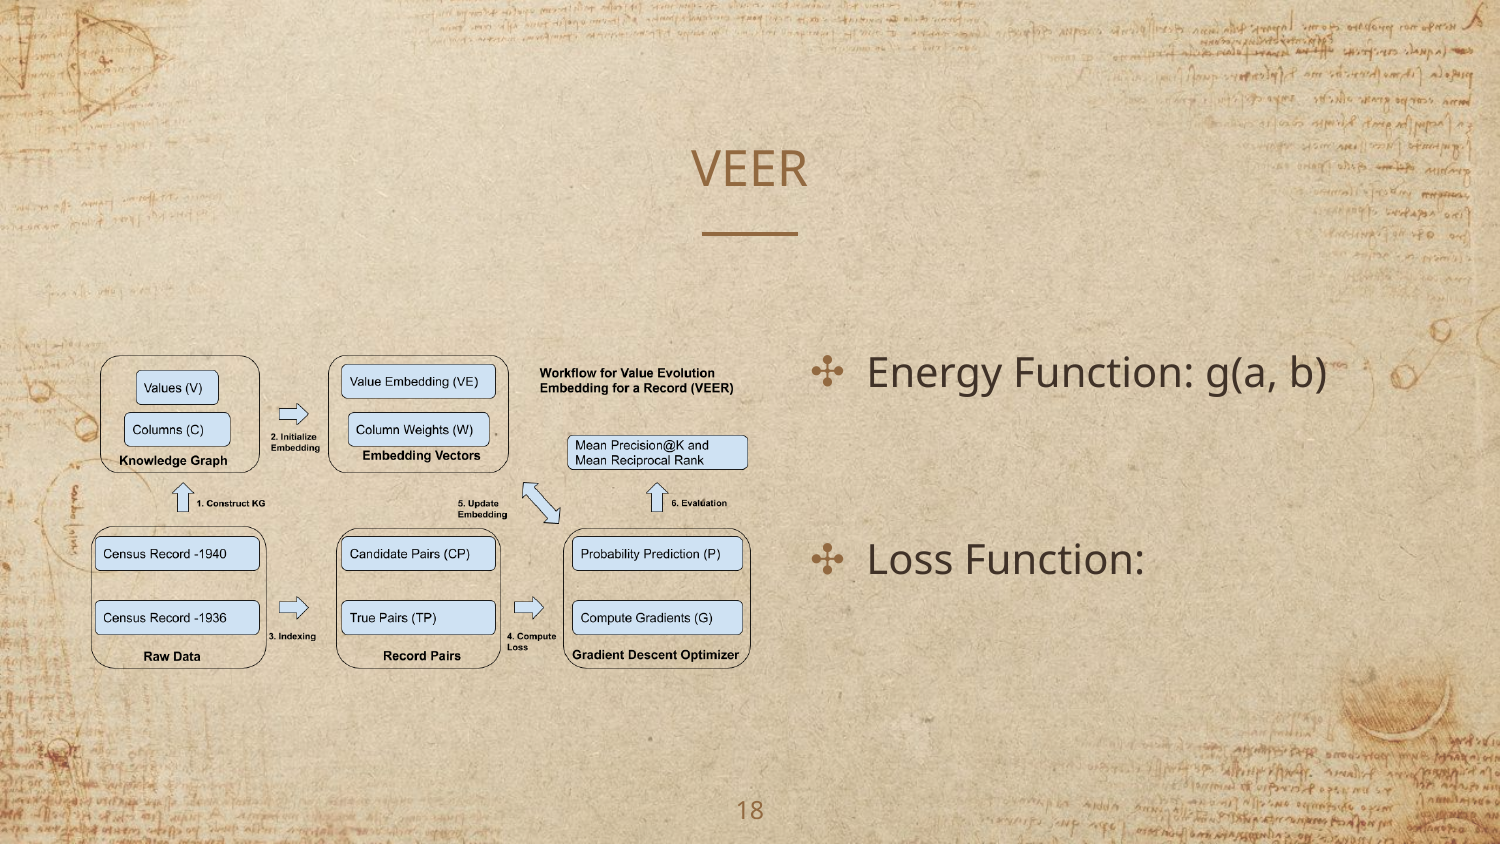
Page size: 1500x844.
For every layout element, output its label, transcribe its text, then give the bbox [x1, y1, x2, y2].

title VEER [309, 71, 1191, 212]
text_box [0, 0, 1500, 844]
picture [59, 334, 761, 699]
slide_number 18 [705, 779, 795, 844]
